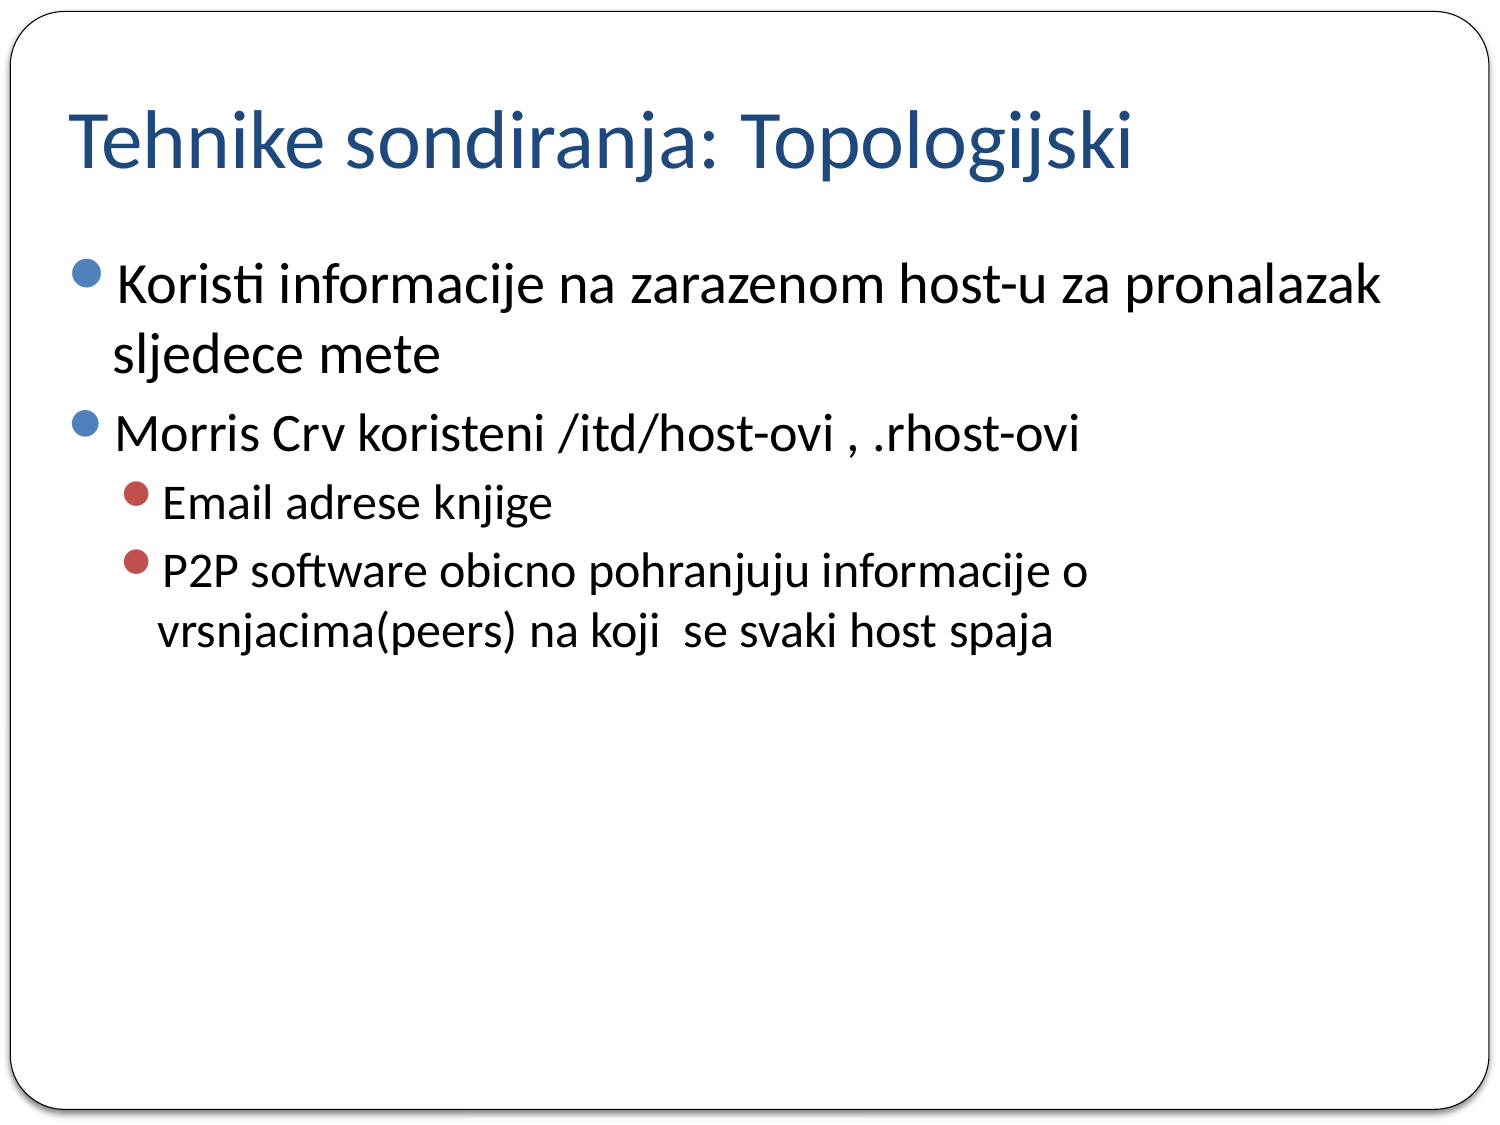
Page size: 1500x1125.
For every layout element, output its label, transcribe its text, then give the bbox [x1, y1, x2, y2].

title Tehnike sondiranja: Topologijski [52, 44, 1460, 233]
list Koristi informacije na zarazenom host-u za pronalazak sljedece mete Morris Crv koristeni /itd/host-ovi , .rhost-ovi Email adrese knjige P2P software obicno pohranjuju informacije o vrsnjacima(peers) na koji se svaki host spaja [52, 237, 1460, 1083]
